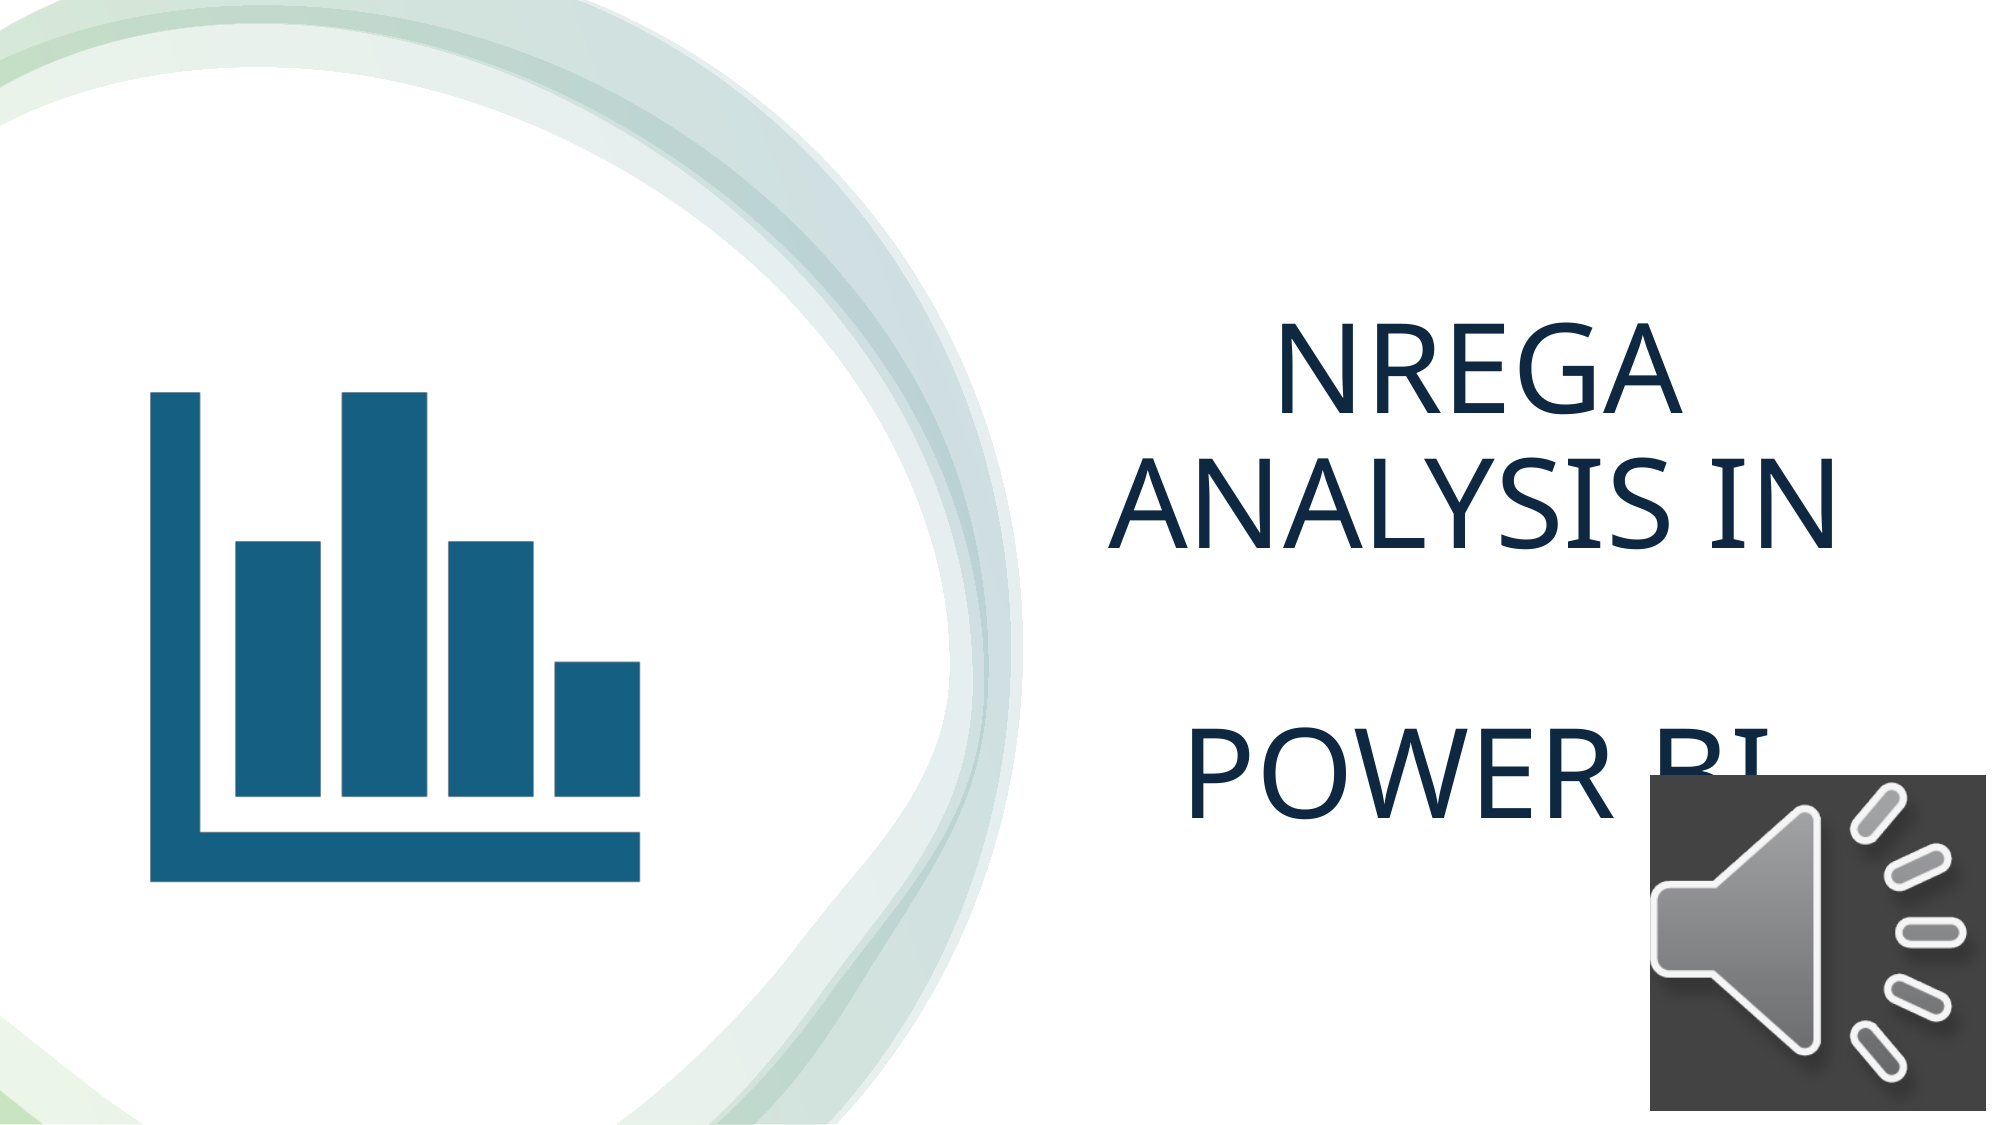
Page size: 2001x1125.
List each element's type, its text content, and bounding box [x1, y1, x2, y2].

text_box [0, 0, 1024, 1125]
picture [1648, 773, 1987, 1112]
text_box [1024, 0, 2000, 1125]
title NREGA ANALYSIS IN POWER BI [1082, 297, 1872, 511]
